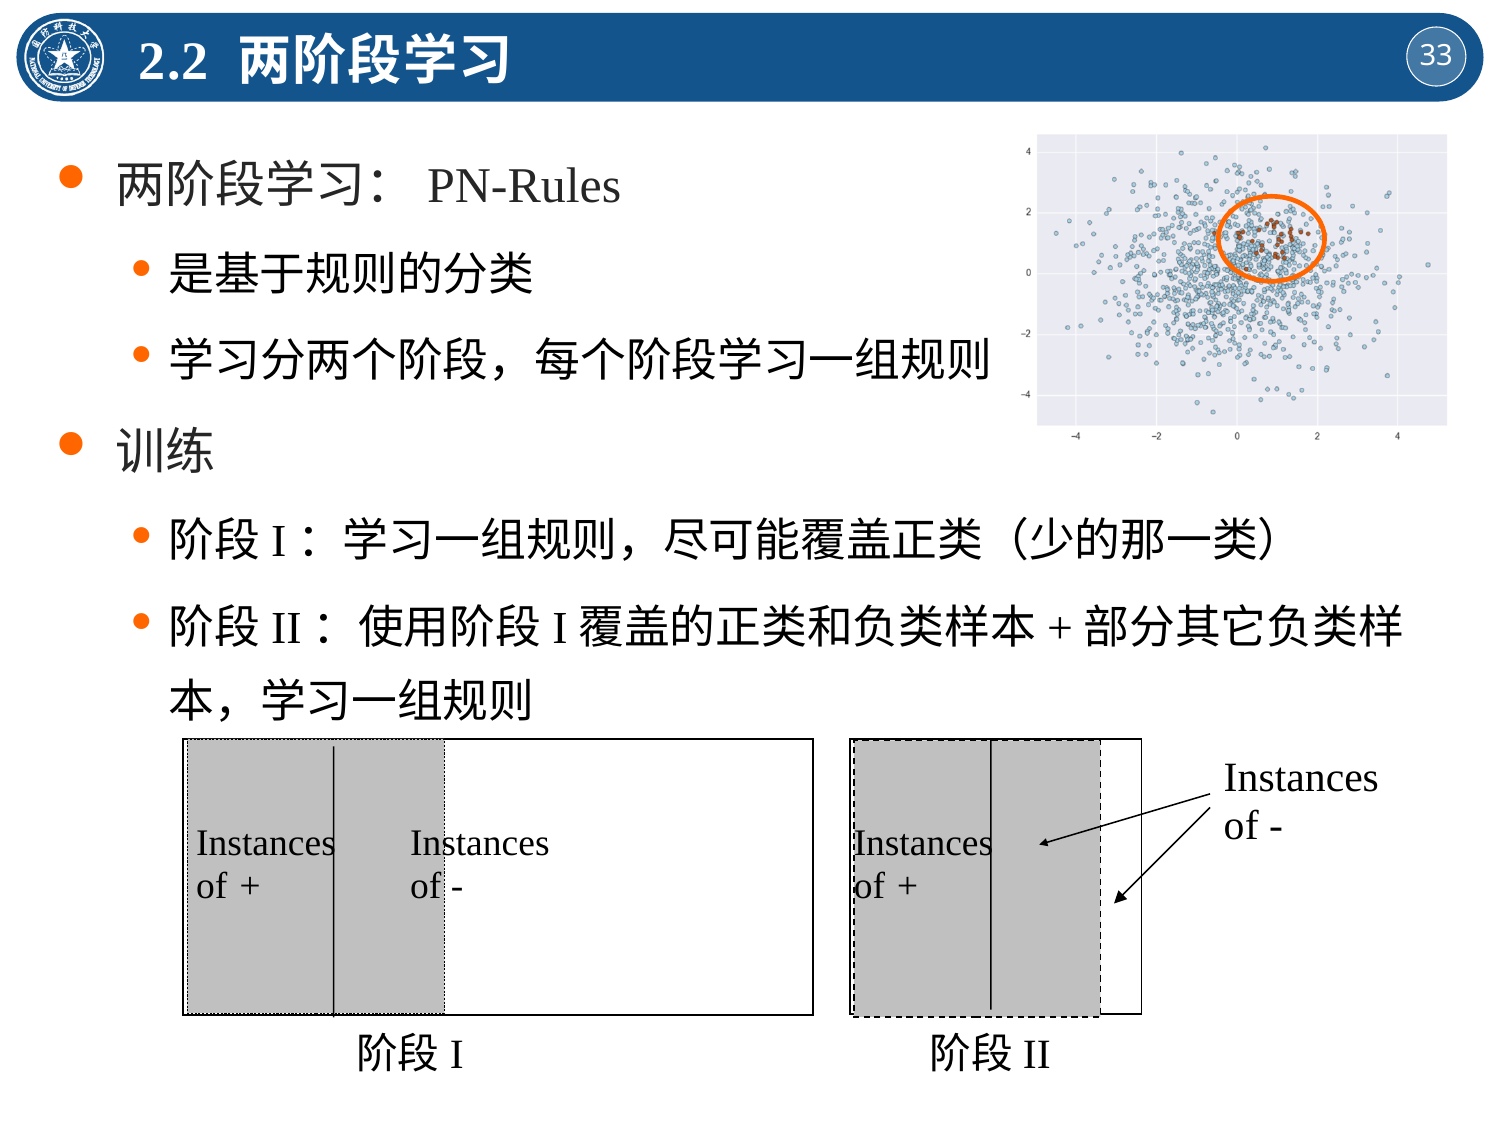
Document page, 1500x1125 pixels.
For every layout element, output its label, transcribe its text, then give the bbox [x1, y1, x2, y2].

picture [16, 9, 111, 104]
picture [1009, 129, 1459, 442]
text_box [182, 738, 1397, 1082]
title 2.2 两阶段学习 [124, 17, 1337, 124]
list 两阶段学习：PN-Rules 是基于规则的分类 学习分两个阶段，每个阶段学习一组规则 训练 阶段I：学习一组规则，尽可能覆盖正类（少的那一类） 阶段II：使用阶段I覆盖的正类和负类样本+部分其它负类样本，学习一组规则 [41, 124, 1429, 777]
